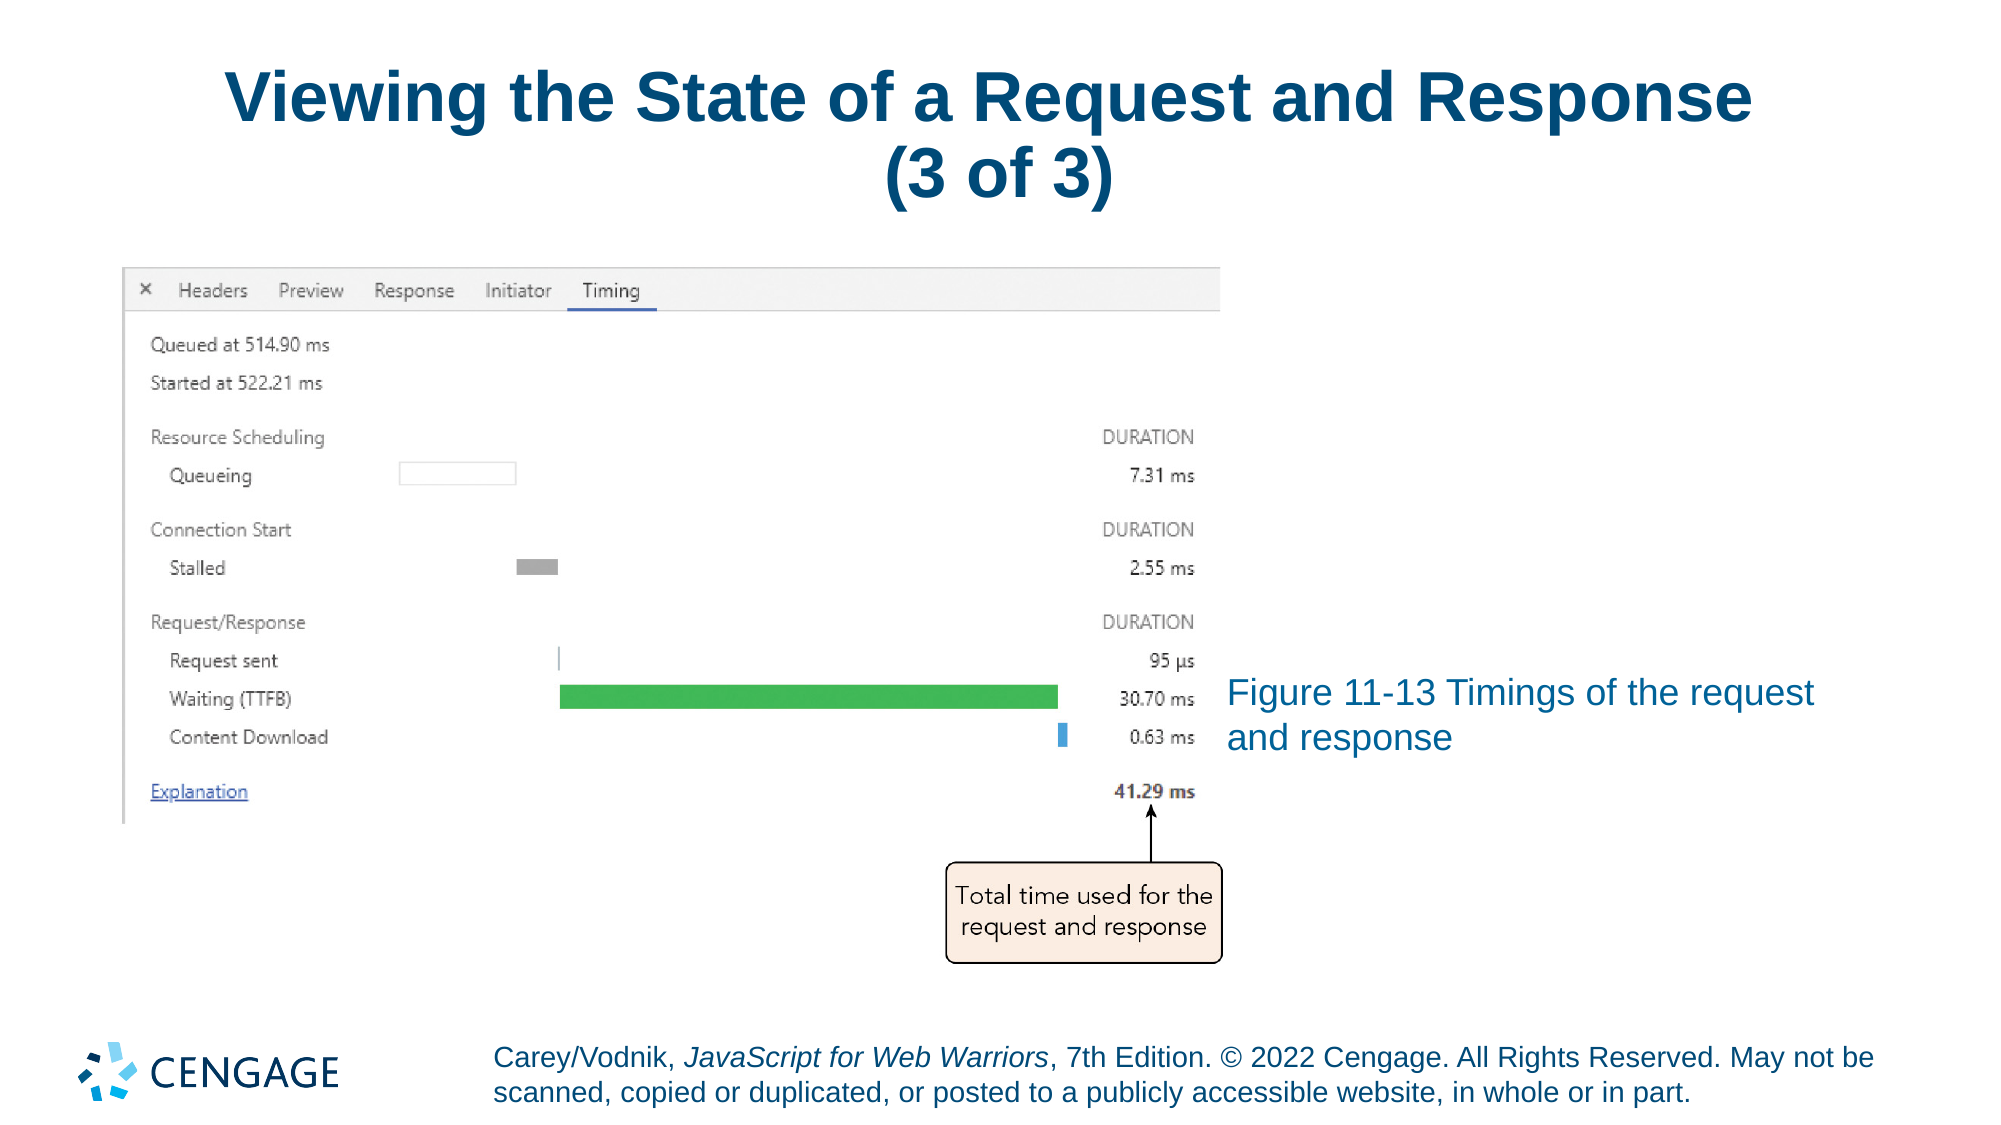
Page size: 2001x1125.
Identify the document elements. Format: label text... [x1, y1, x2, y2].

list Figure 11-13 Timings of the request and response [1226, 667, 1880, 965]
picture [78, 1042, 338, 1101]
picture [119, 265, 1224, 965]
title Viewing the State of a Request and Response (3 of 3) [137, 59, 1863, 171]
